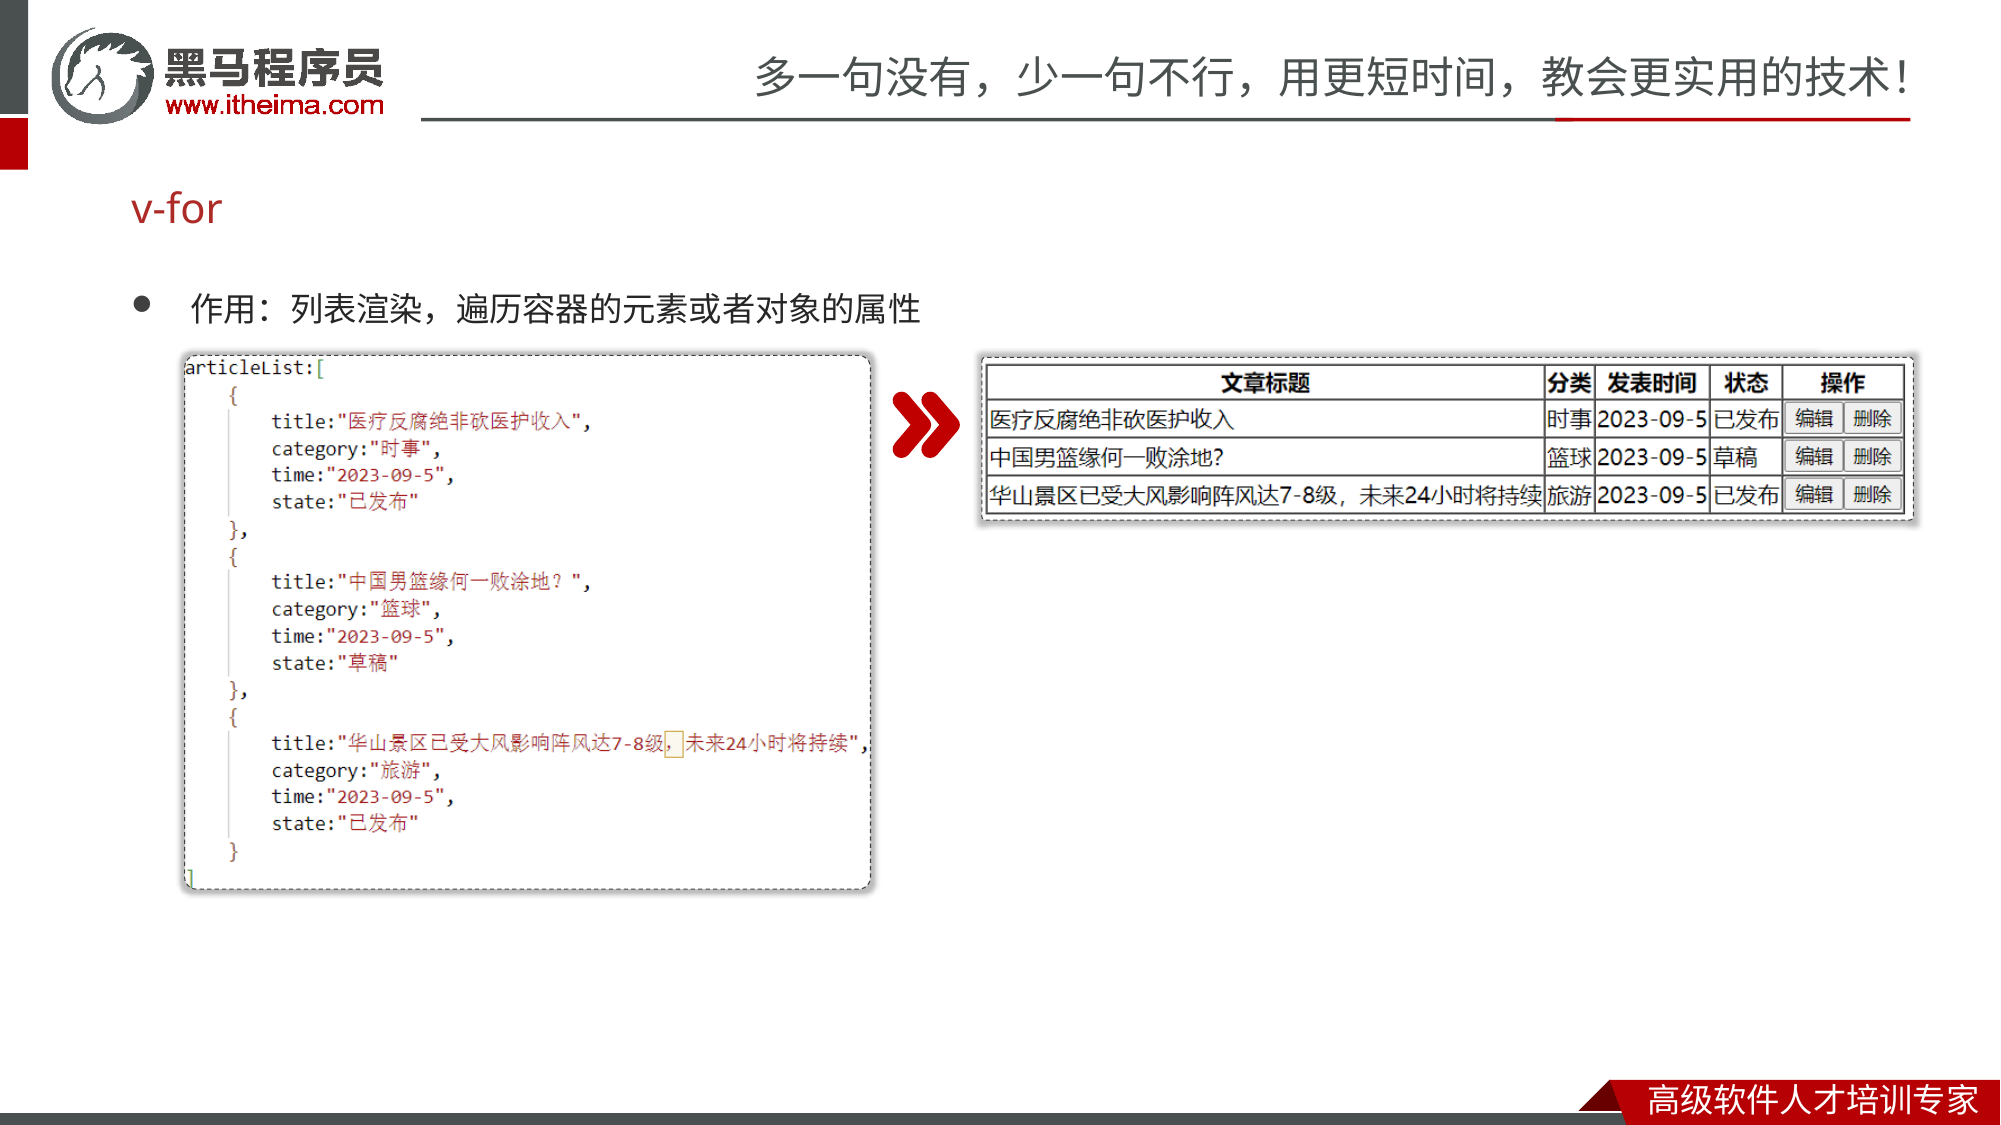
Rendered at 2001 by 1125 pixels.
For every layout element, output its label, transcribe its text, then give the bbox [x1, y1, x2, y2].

title v-for [116, 164, 1880, 250]
list 作用：列表渲染，遍历容器的元素或者对象的属性 [116, 260, 1880, 346]
picture [981, 357, 1914, 521]
text_box [890, 389, 962, 461]
picture [184, 355, 871, 890]
picture [50, 26, 384, 125]
